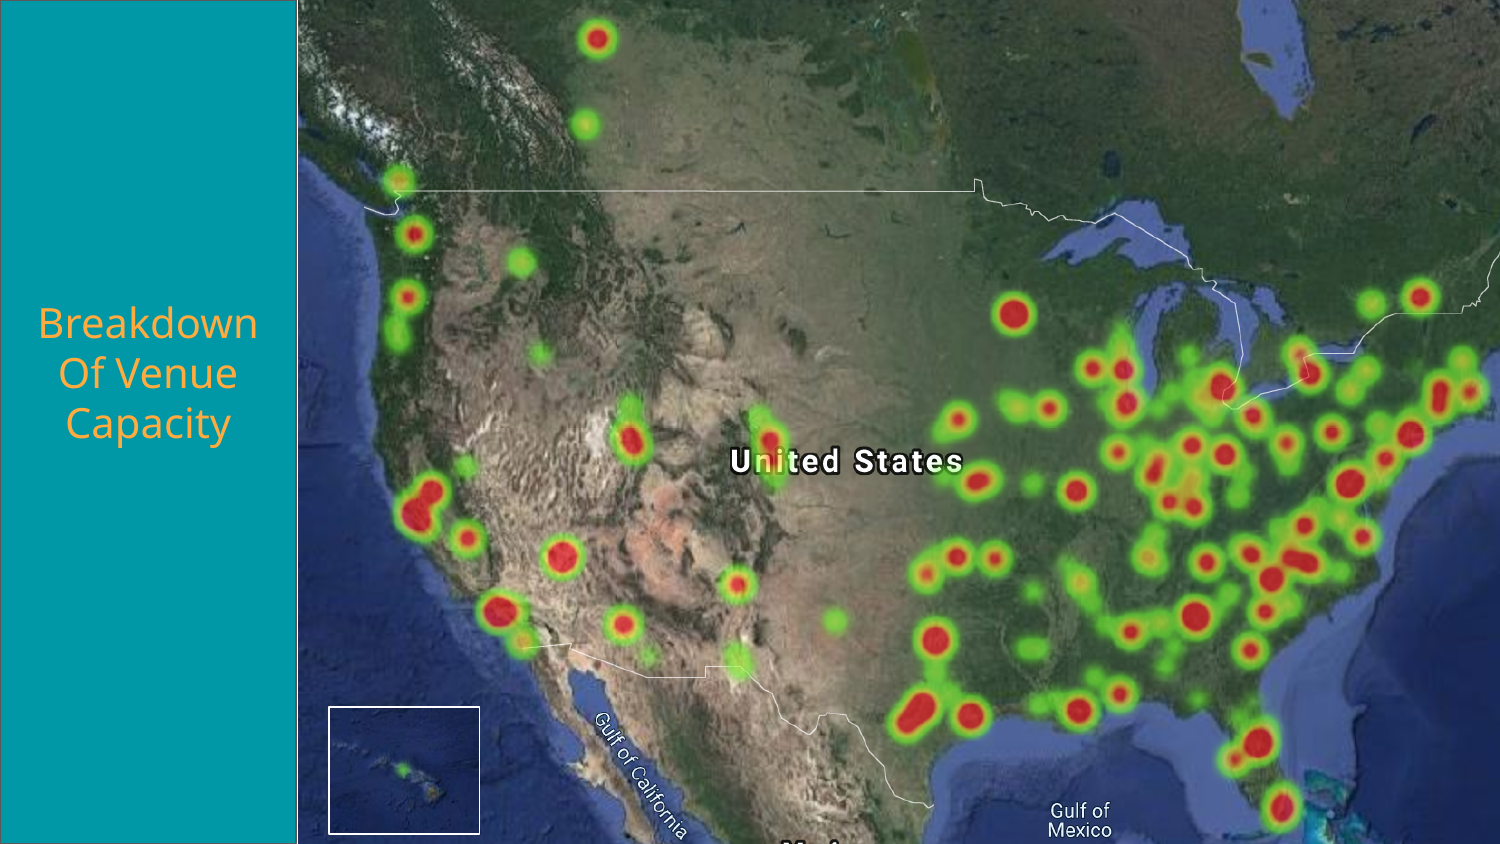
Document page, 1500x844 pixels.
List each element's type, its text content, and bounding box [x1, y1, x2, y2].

picture [298, 0, 1500, 844]
text_box Breakdown Of Venue Capacity [0, 0, 296, 844]
